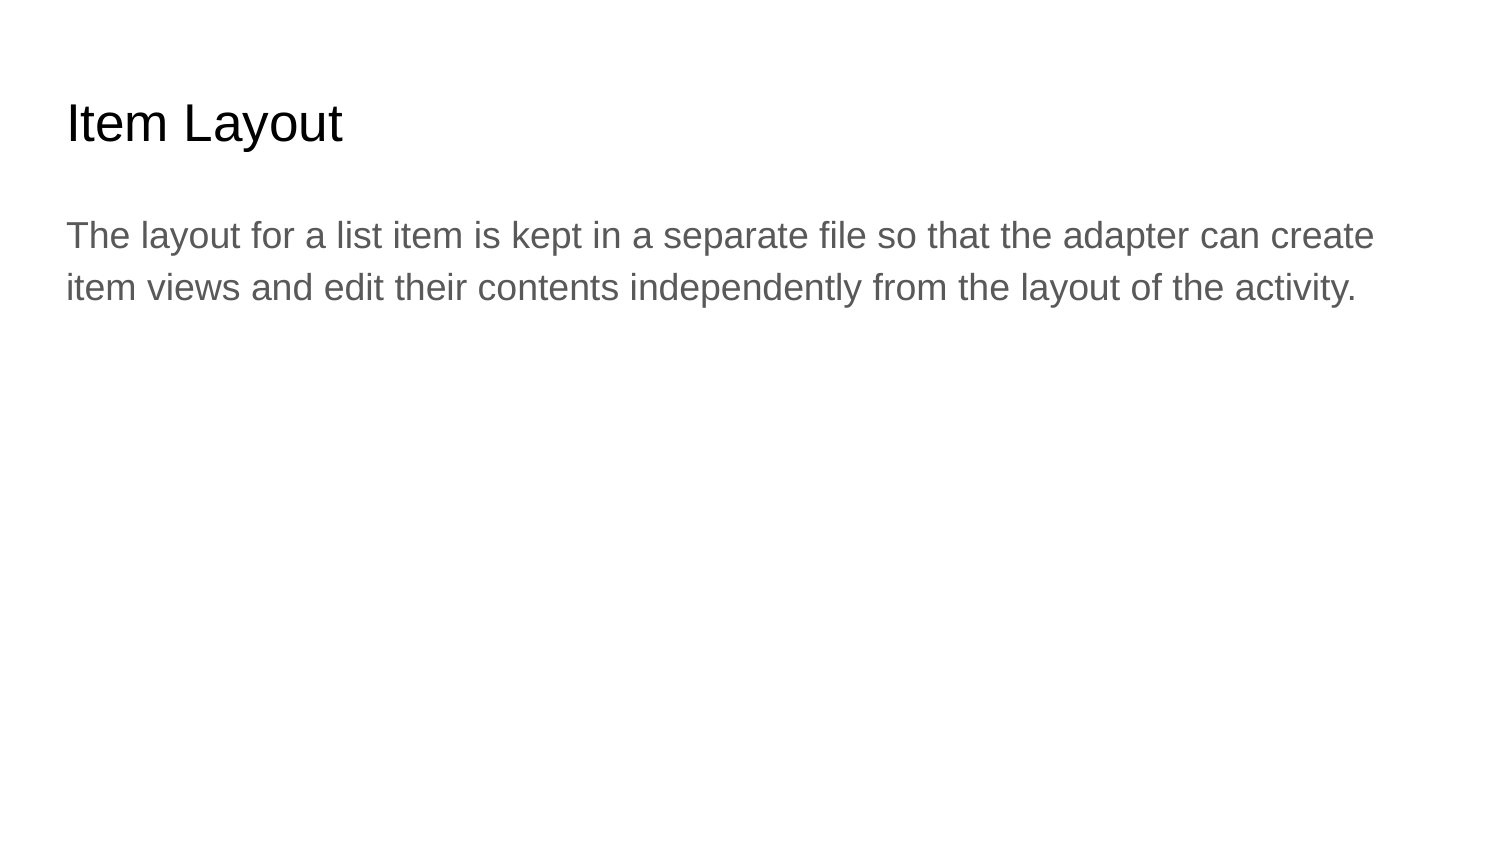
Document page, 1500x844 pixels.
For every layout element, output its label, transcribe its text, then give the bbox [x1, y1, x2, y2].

title Item Layout [51, 72, 1449, 167]
list The layout for a list item is kept in a separate file so that the adapter can create item views and edit their contents independently from the layout of the activity. [51, 189, 1449, 750]
